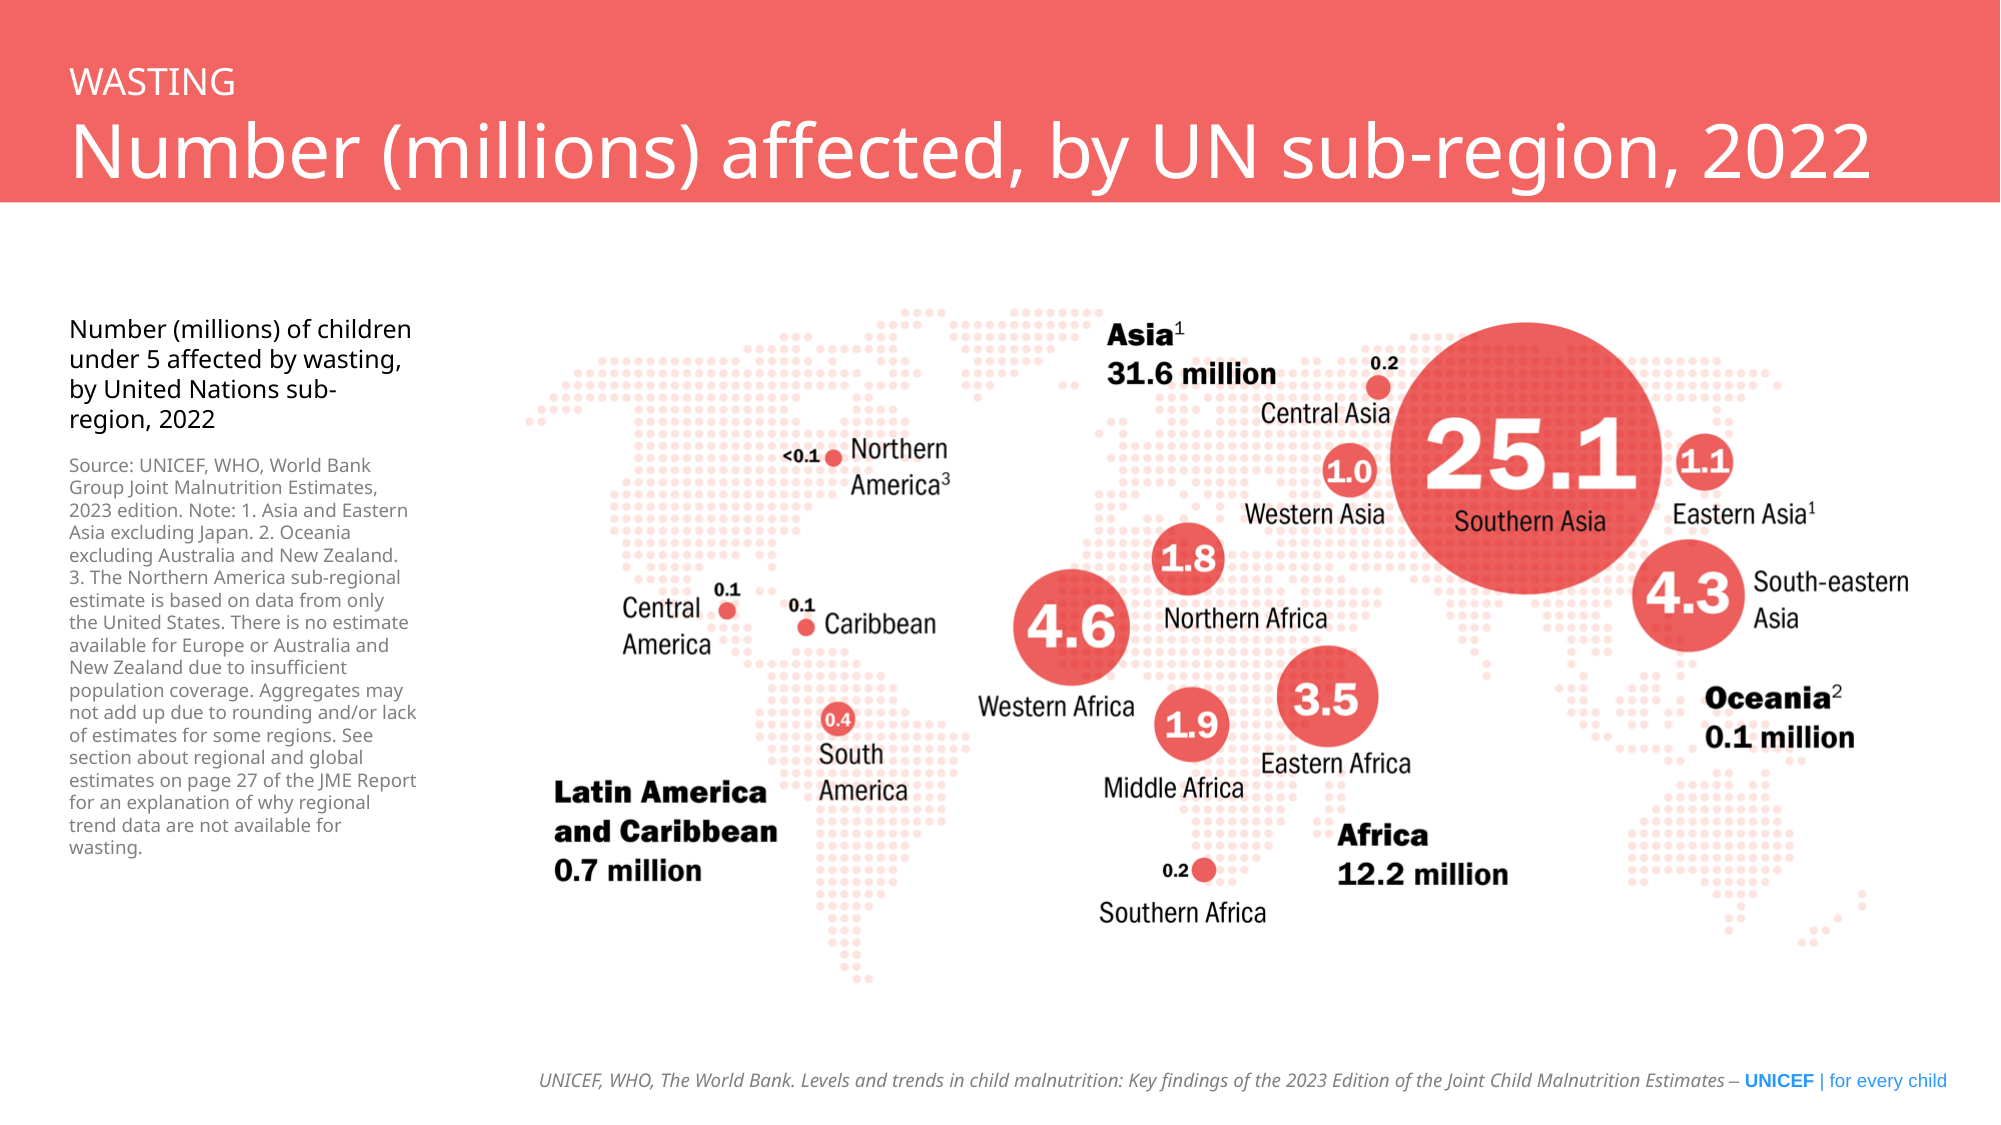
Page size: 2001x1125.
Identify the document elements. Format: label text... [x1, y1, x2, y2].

text_box WASTING Number (millions) affected, by UN sub-region, 2022 [54, 50, 1950, 201]
picture [519, 291, 1938, 996]
text_box Number (millions) of children under 5 affected by wasting, by United Nations sub-region, 2022 Source: UNICEF, WHO, World Bank Group Joint Malnutrition Estimates, 2023 edition. Note: 1. Asia and Eastern Asia excluding Japan. 2. Oceania excluding Australia and New Zealand. 3. The Northern America sub-regional estimate is based on data from only the United States. There is no estimate available for Europe or Australia and New Zealand due to insufficient population coverage. Aggregates may not add up due to rounding and/or lack of estimates for some regions. See section about regional and global estimates on page 27 of the JME Report for an explanation of why regional trend data are not available for wasting. [54, 306, 432, 889]
text_box [0, 0, 2000, 203]
